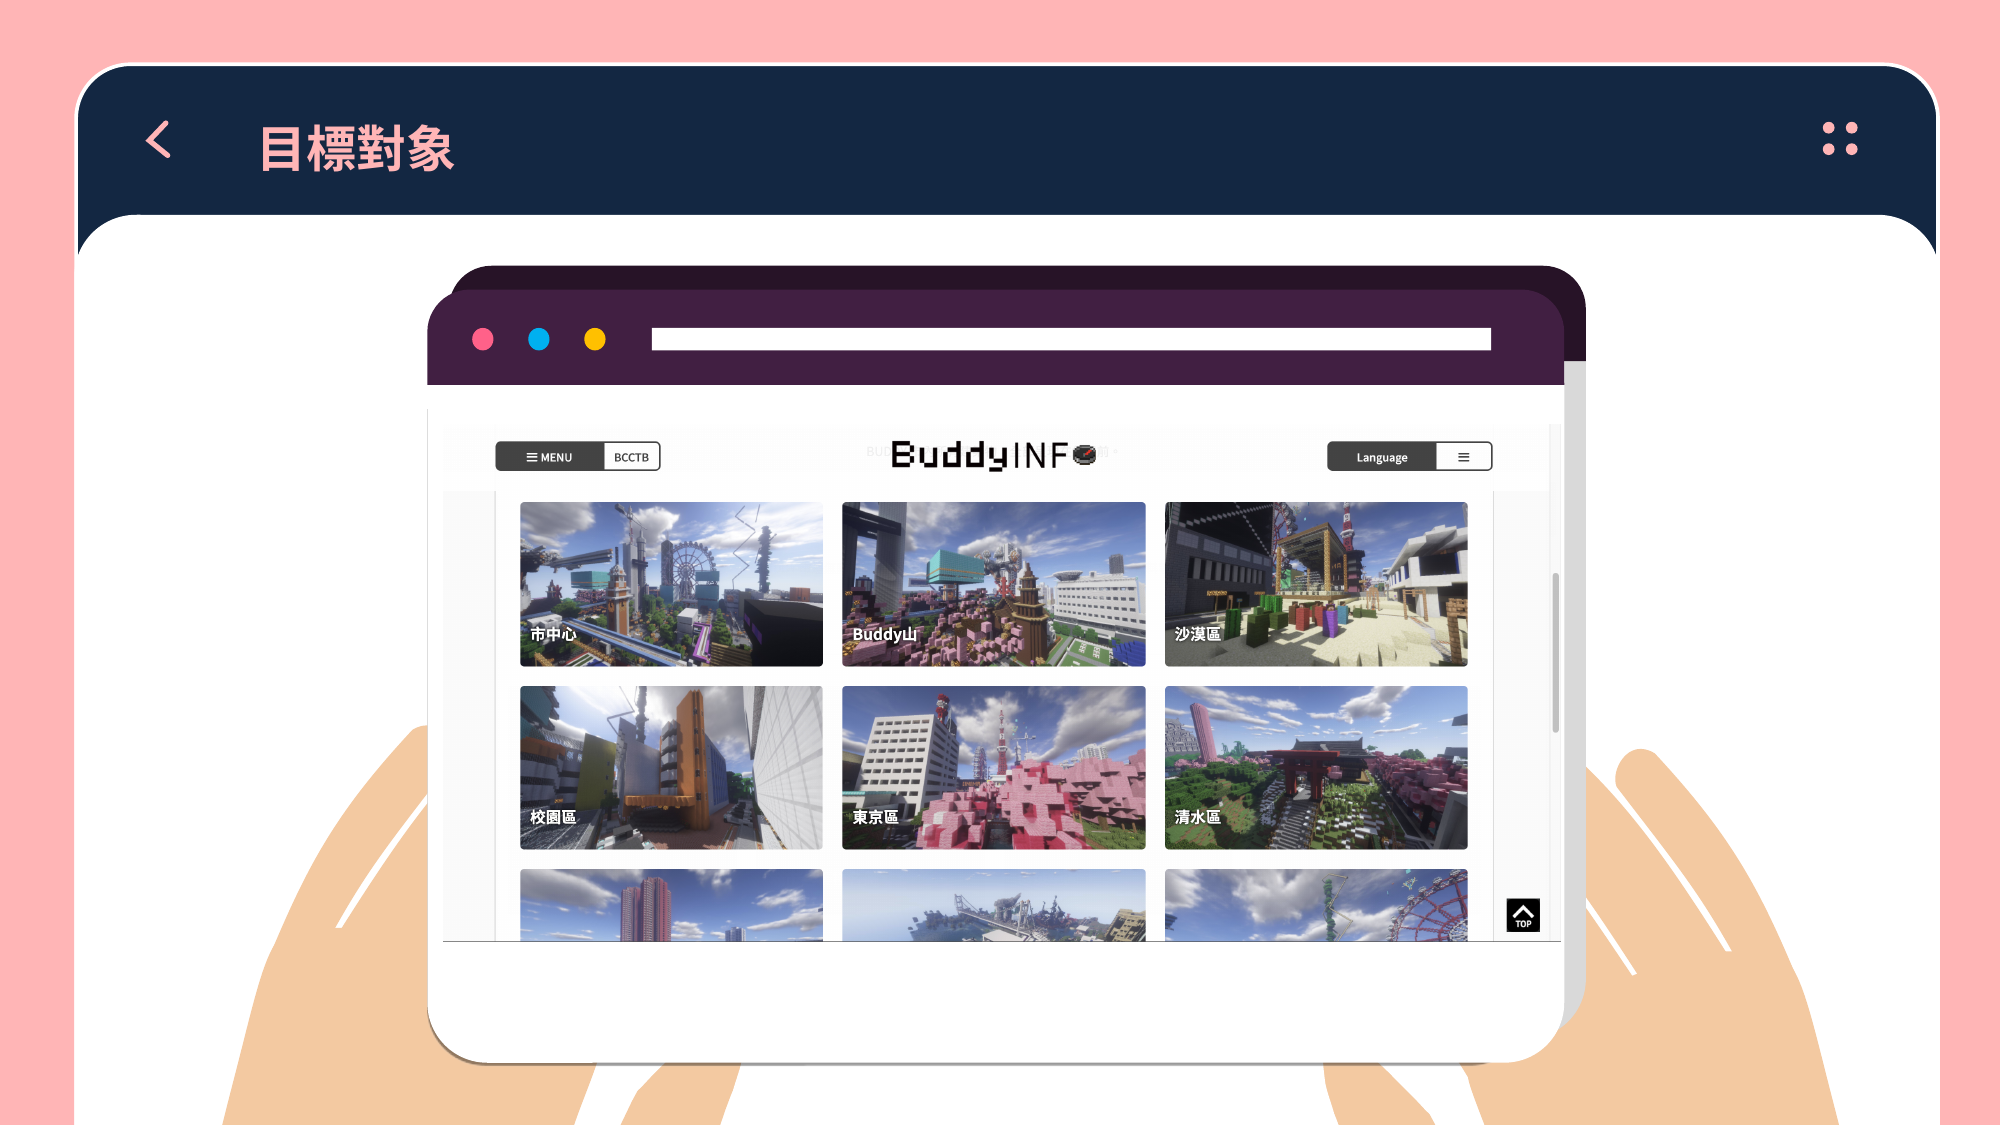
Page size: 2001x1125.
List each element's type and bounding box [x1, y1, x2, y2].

text_box [76, 64, 1938, 1125]
text_box [427, 265, 1586, 1063]
picture [443, 424, 1560, 943]
